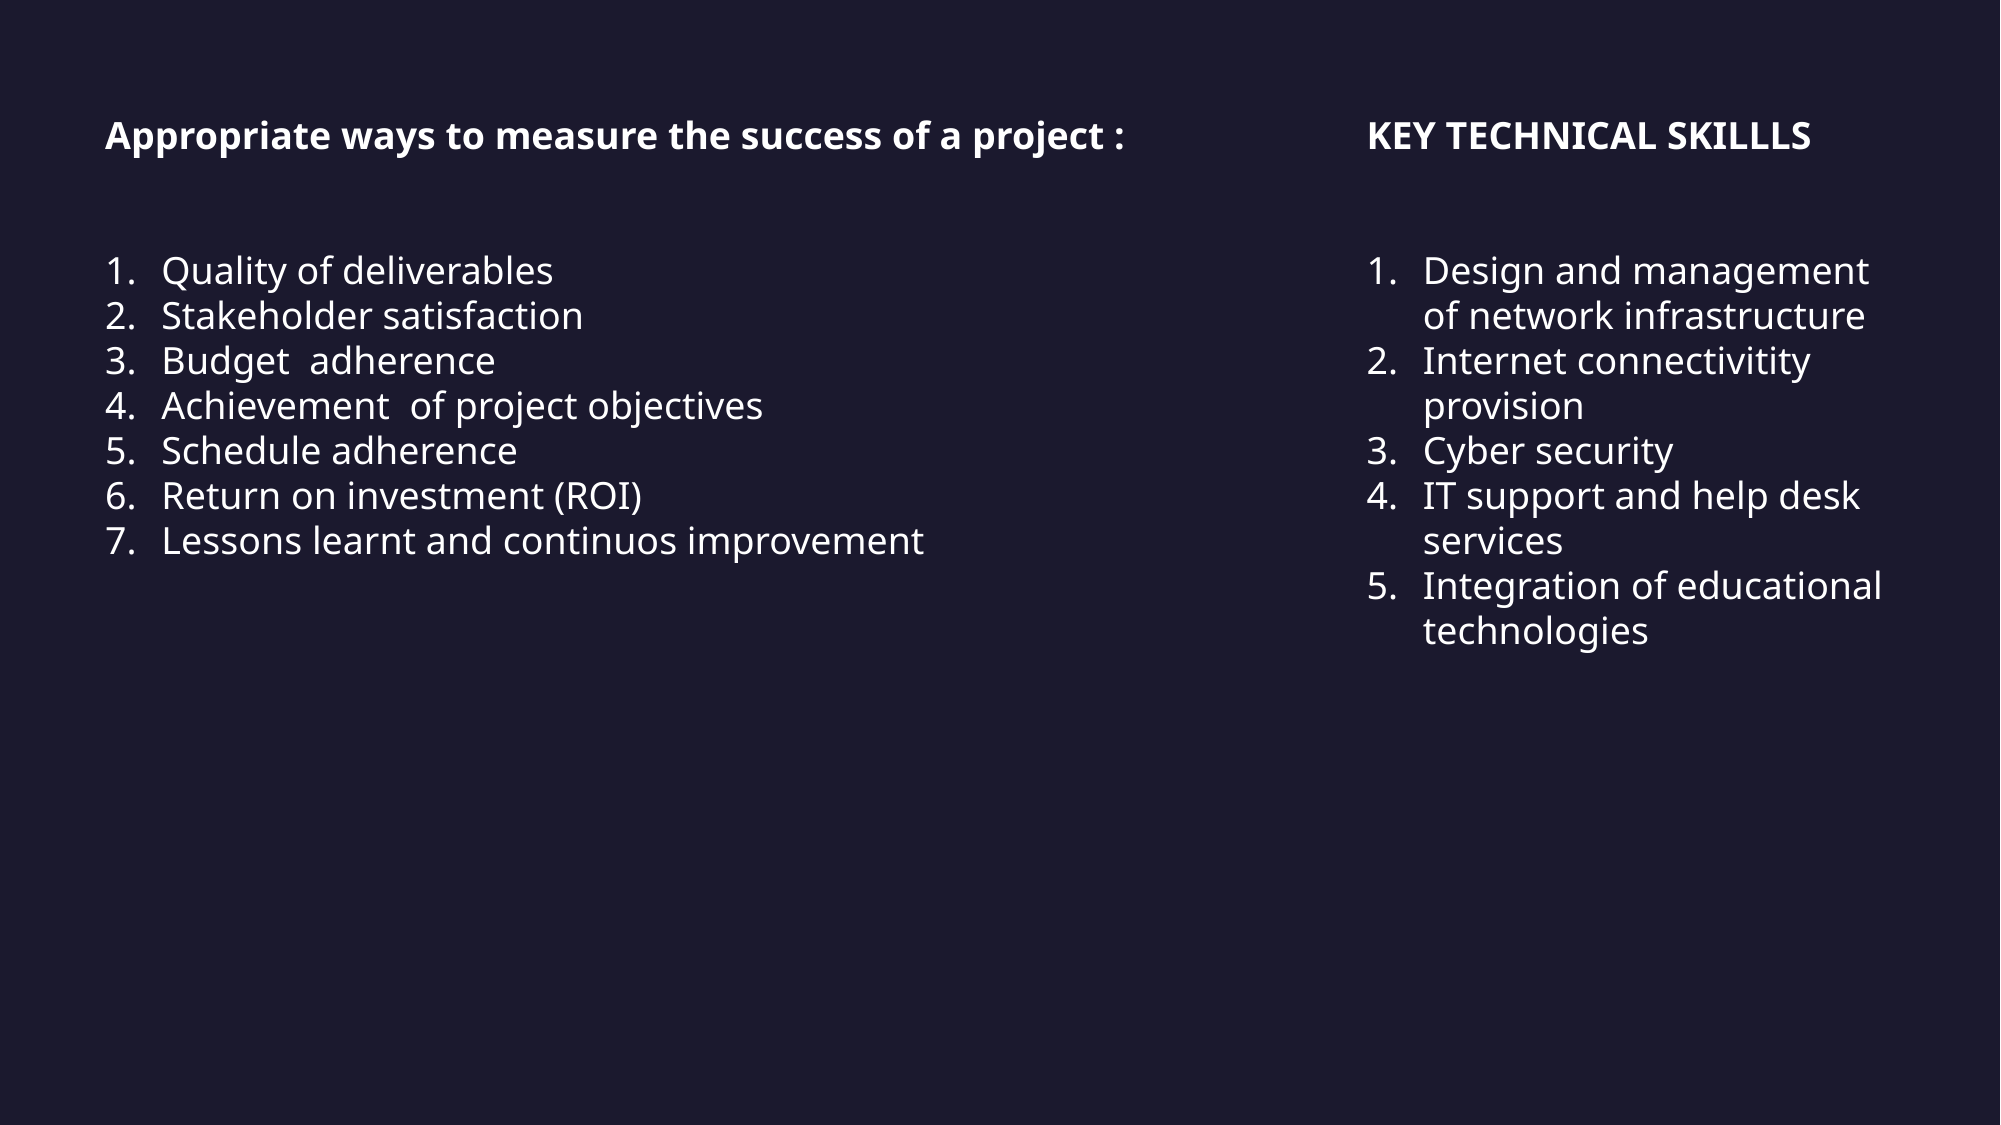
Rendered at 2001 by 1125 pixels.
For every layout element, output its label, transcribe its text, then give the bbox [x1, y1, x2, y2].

text_box Appropriate ways to measure the success of a project : Quality of deliverables Stakeholder satisfaction Budget adherence Achievement of project objectives Schedule adherence Return on investment (ROI) Lessons learnt and continuos improvement [90, 104, 1220, 614]
text_box KEY TECHNICAL SKILLLS Design and management of network infrastructure Internet connectivitity provision Cyber security IT support and help desk services Integration of educational technologies [1351, 104, 1913, 659]
